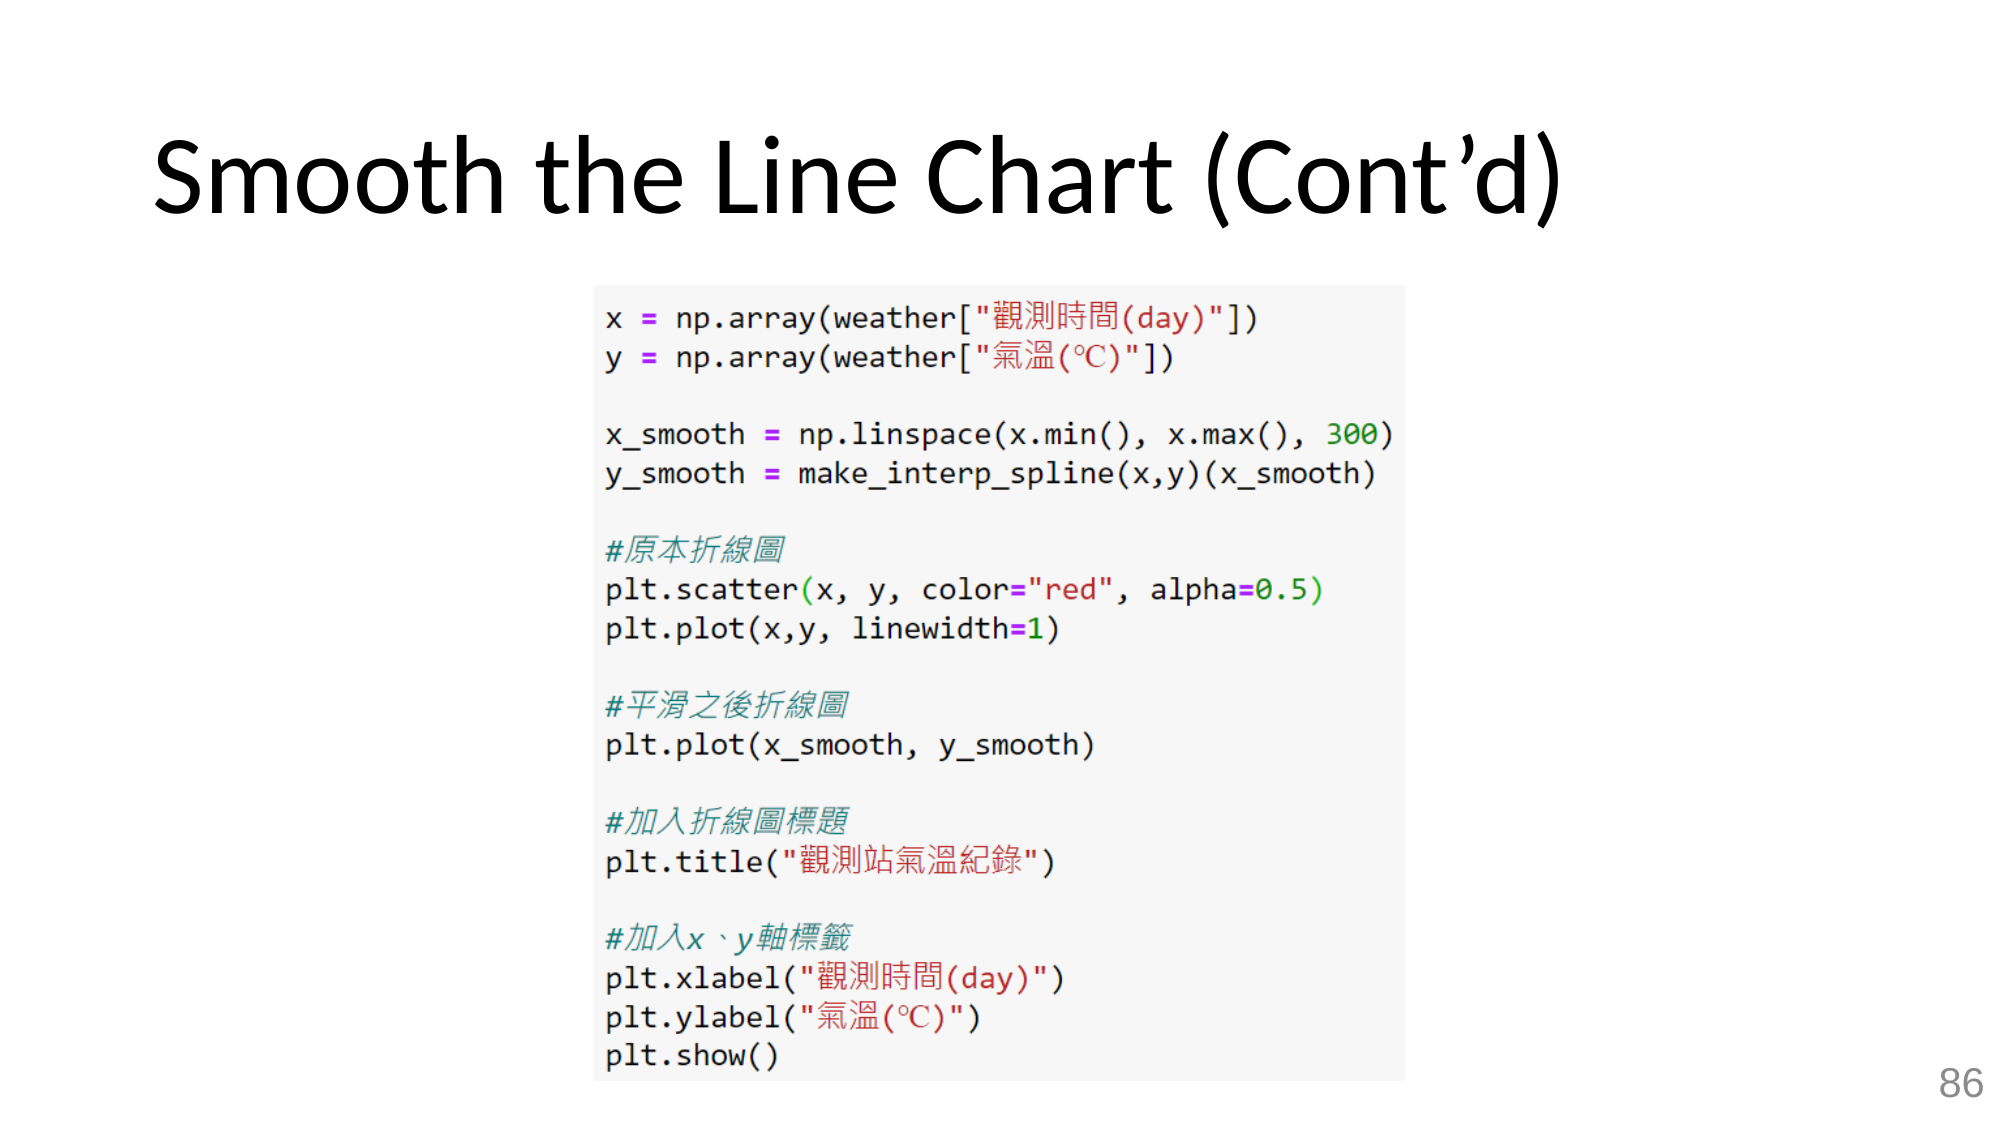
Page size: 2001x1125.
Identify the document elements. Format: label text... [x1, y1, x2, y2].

slide_number 86 [1550, 1050, 2000, 1111]
picture [594, 285, 1405, 1081]
title Smooth the Line Chart (Cont’d) [137, 59, 1863, 278]
